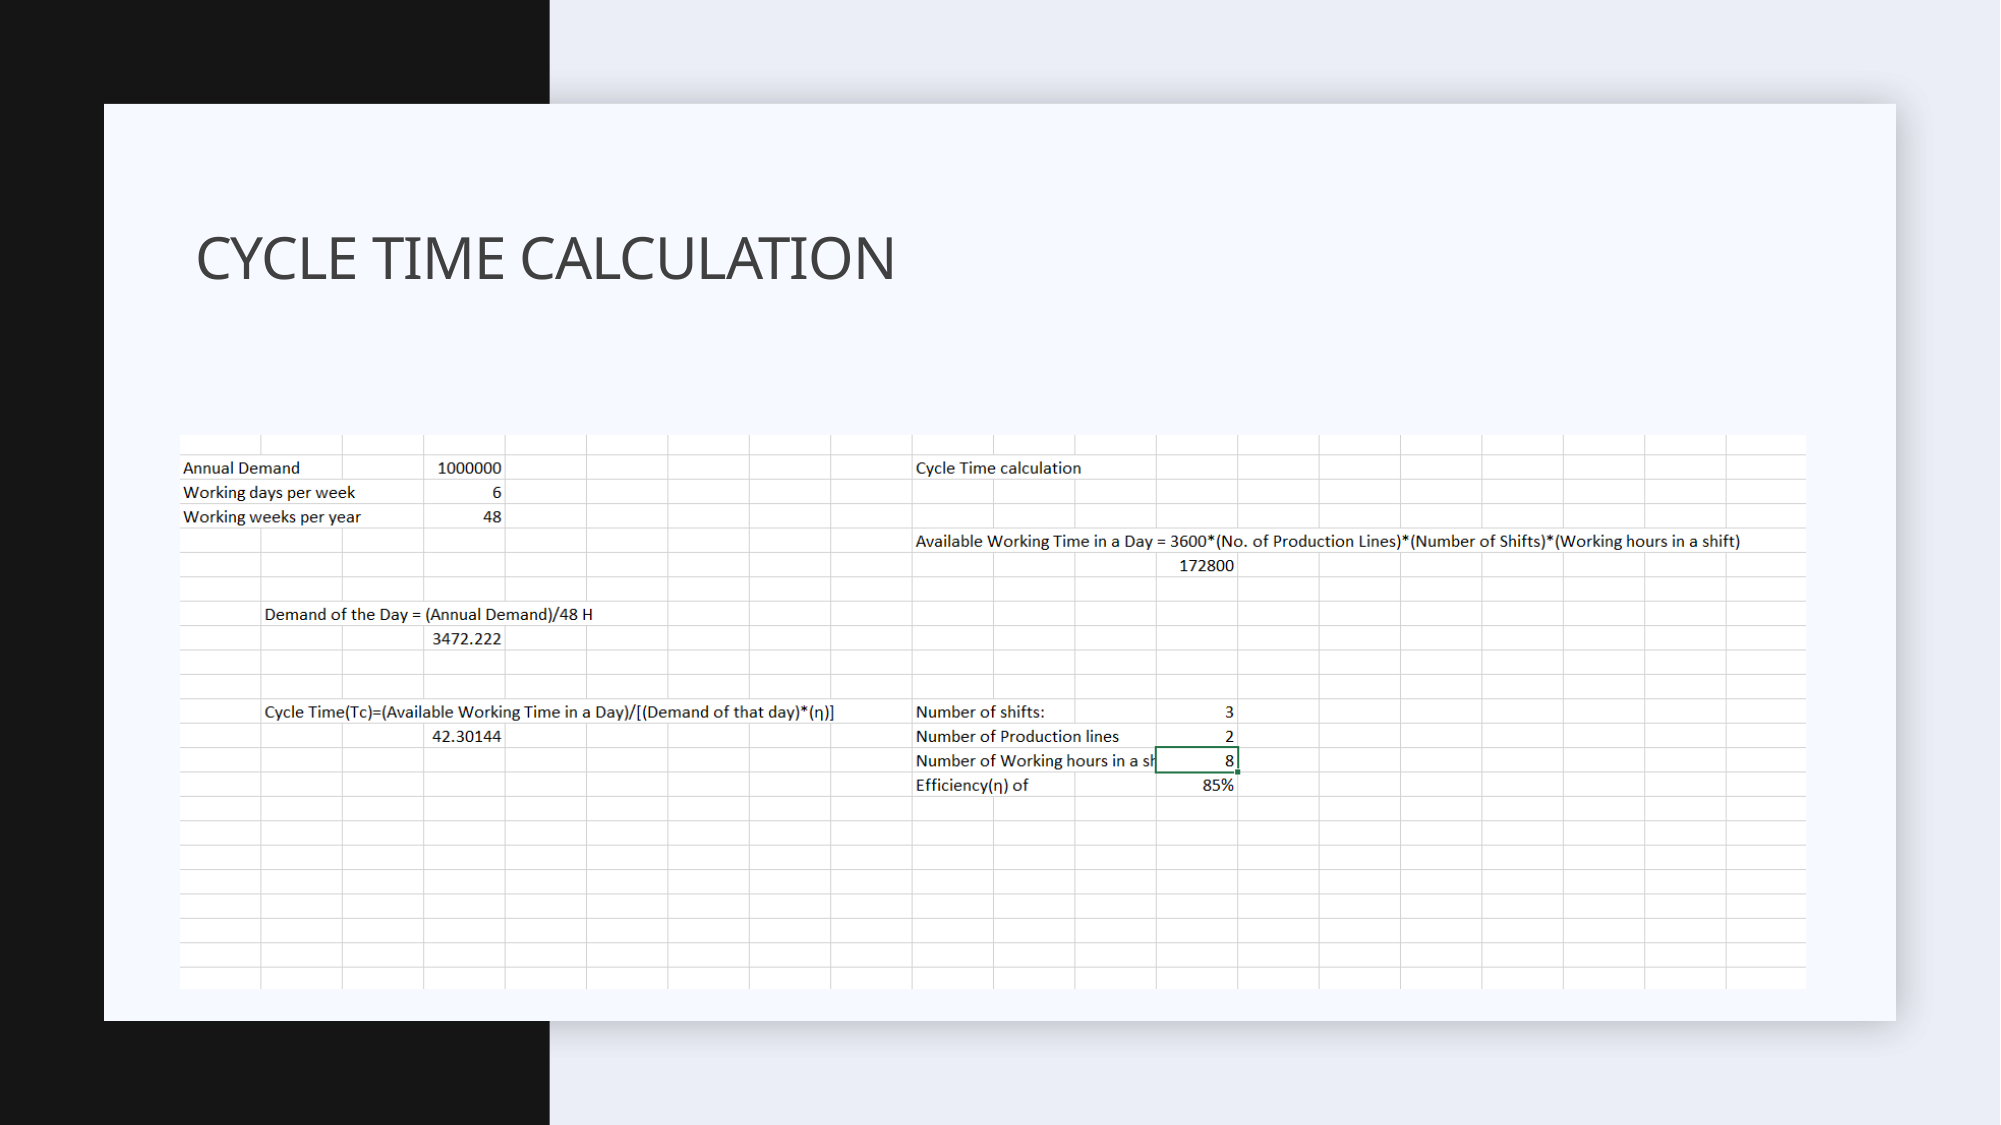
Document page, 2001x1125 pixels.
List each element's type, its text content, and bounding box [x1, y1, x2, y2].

title Cycle time calculation [180, 154, 1830, 367]
picture [179, 434, 1807, 989]
